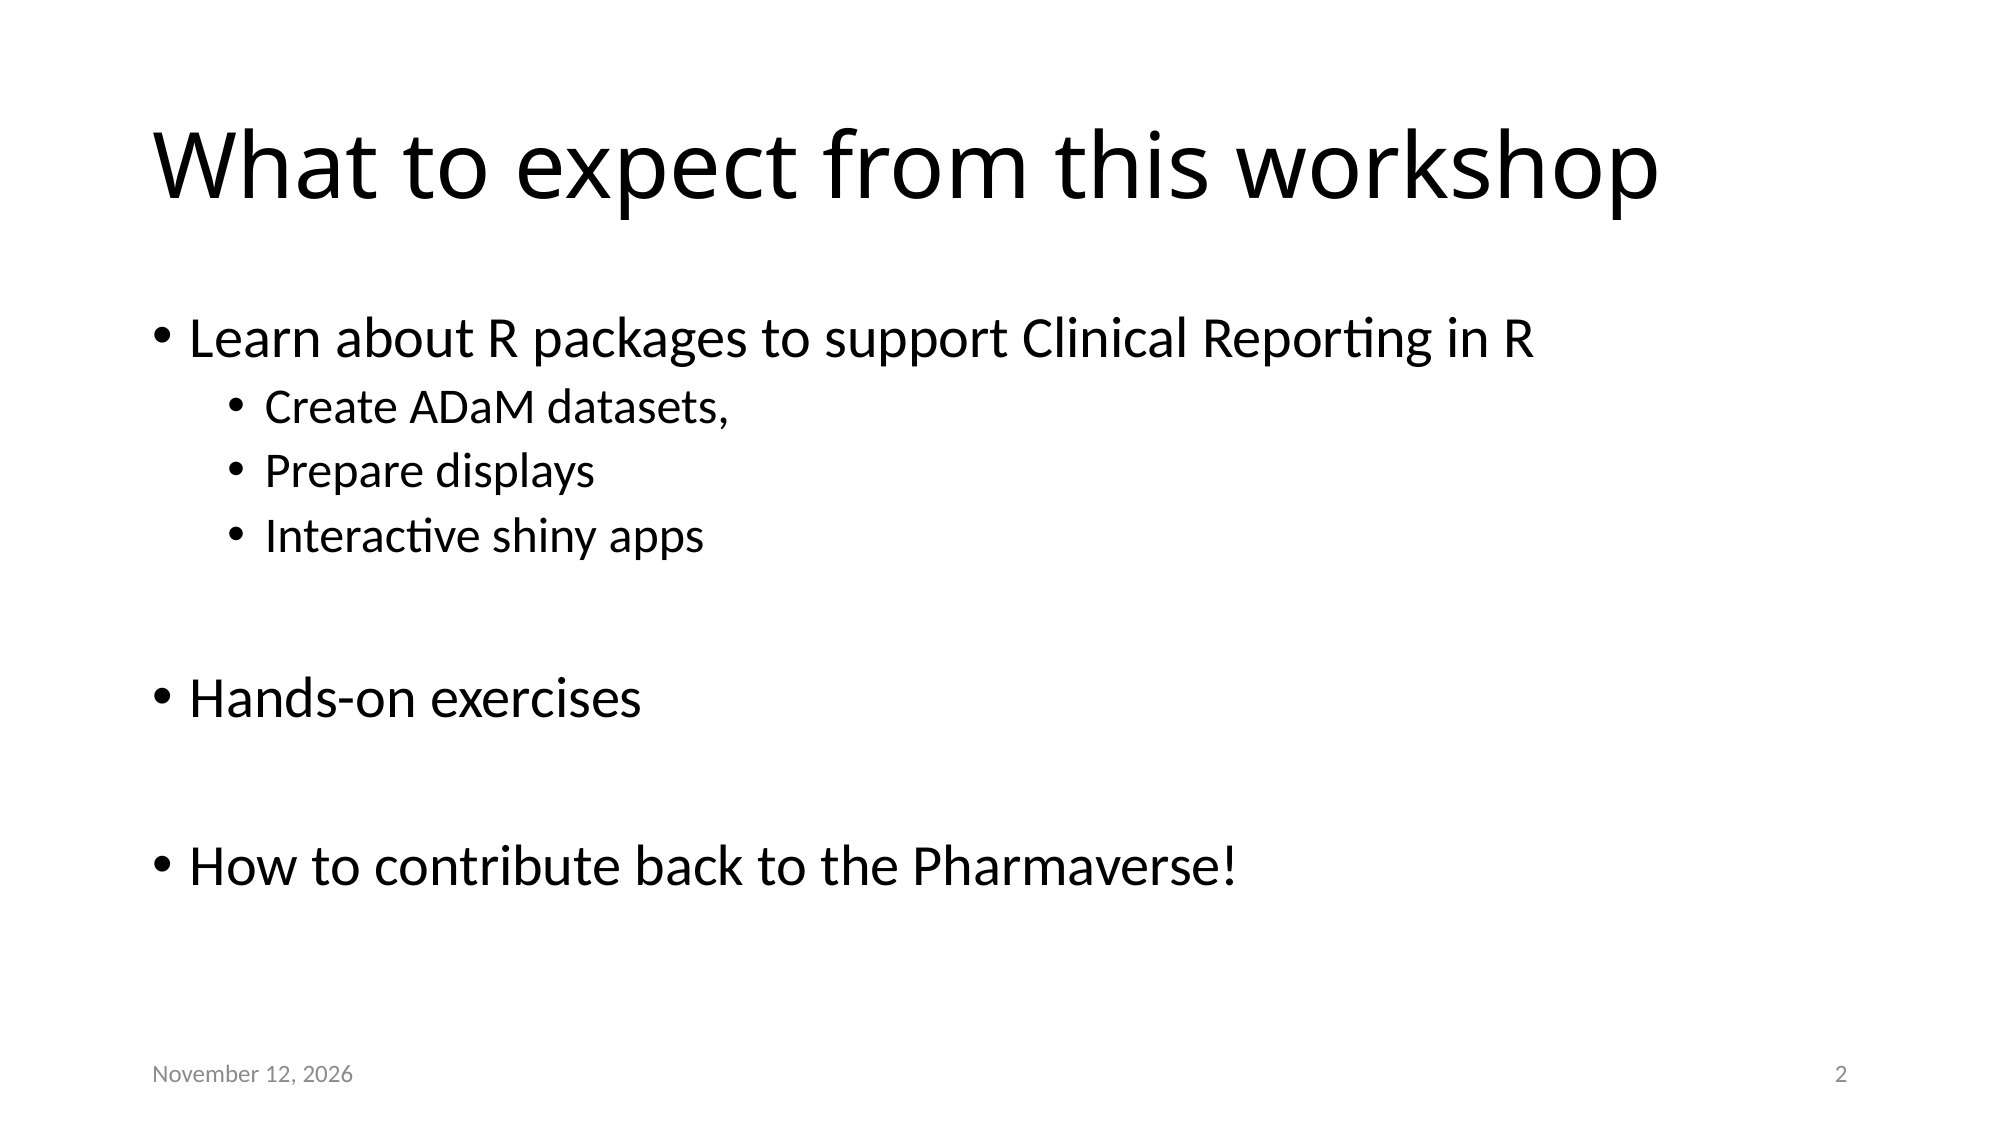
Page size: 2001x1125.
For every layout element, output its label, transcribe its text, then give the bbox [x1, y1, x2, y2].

list Learn about R packages to support Clinical Reporting in R Create ADaM datasets, Prepare displays Interactive shiny apps Hands-on exercises How to contribute back to the Pharmaverse! [137, 299, 1863, 1014]
title What to expect from this workshop [137, 59, 1863, 278]
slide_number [137, 1042, 588, 1103]
slide_number 2 [1412, 1042, 1863, 1103]
